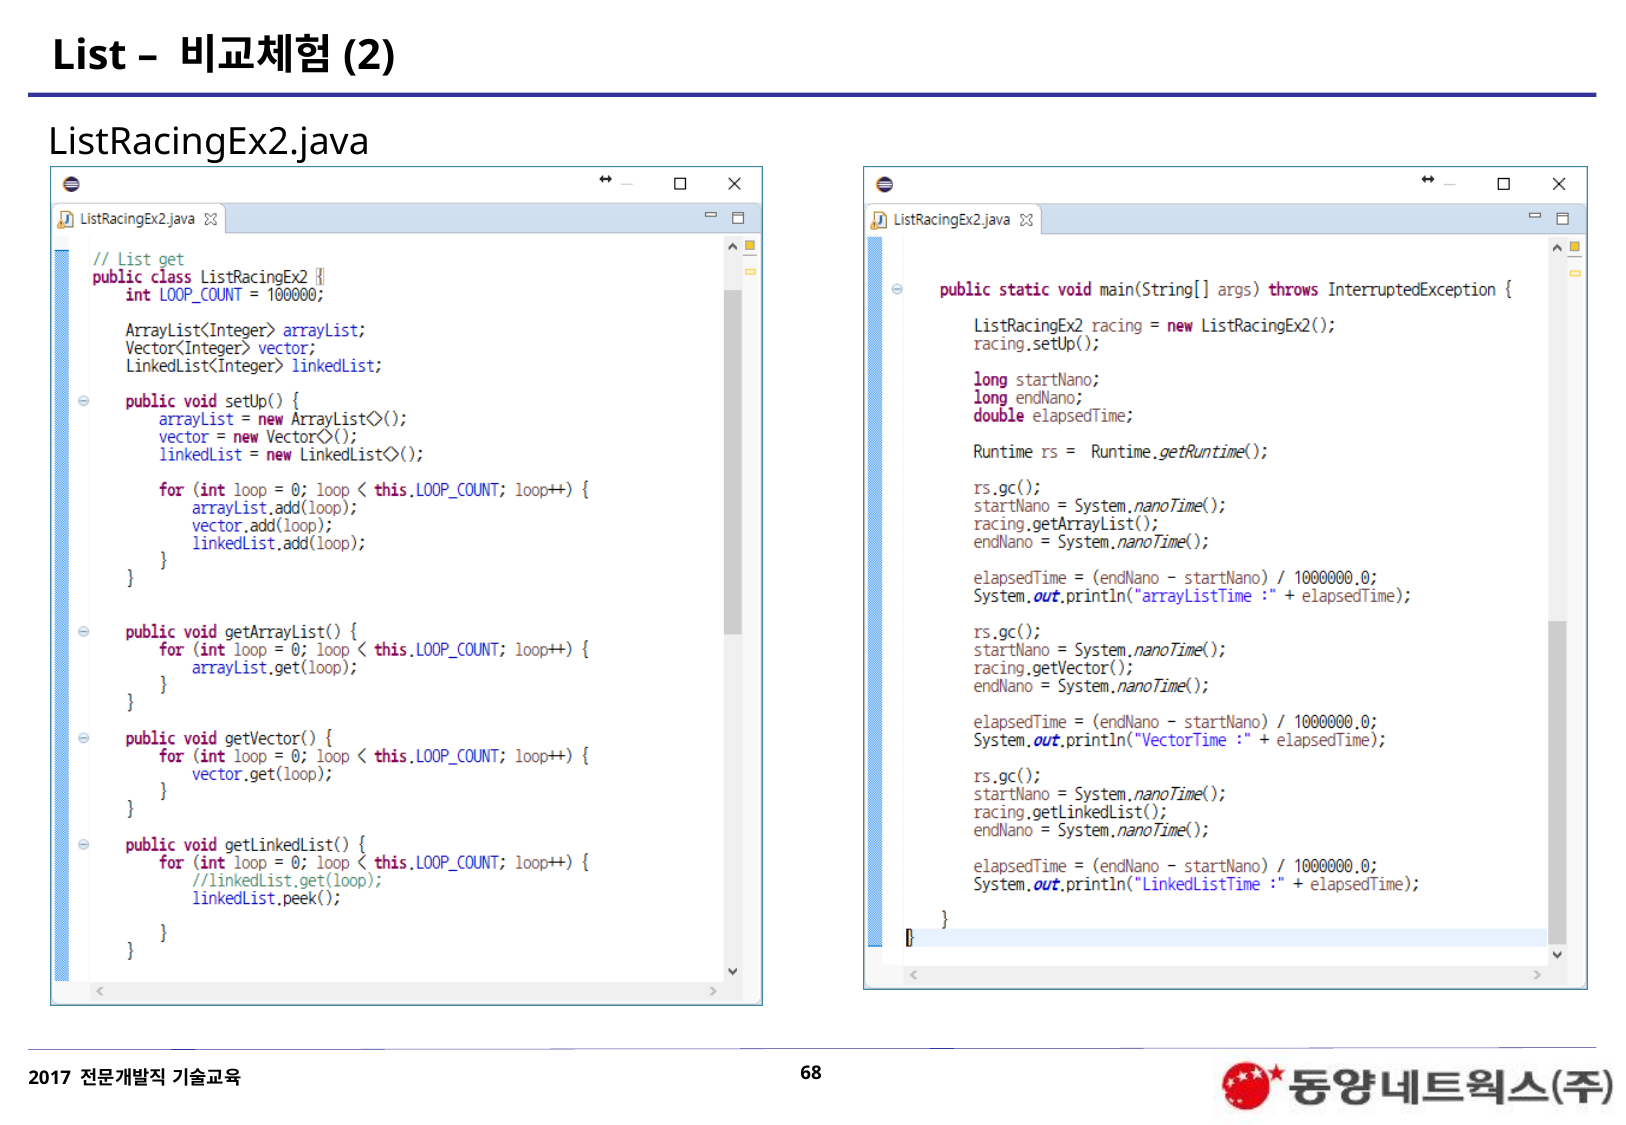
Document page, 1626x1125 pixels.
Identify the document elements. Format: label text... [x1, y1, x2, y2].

picture [863, 166, 1588, 990]
picture [49, 166, 763, 1006]
picture [1213, 1051, 1625, 1125]
list ListRacingEx2.java [37, 112, 1588, 167]
title List – 비교체험(2) [36, 19, 1325, 86]
